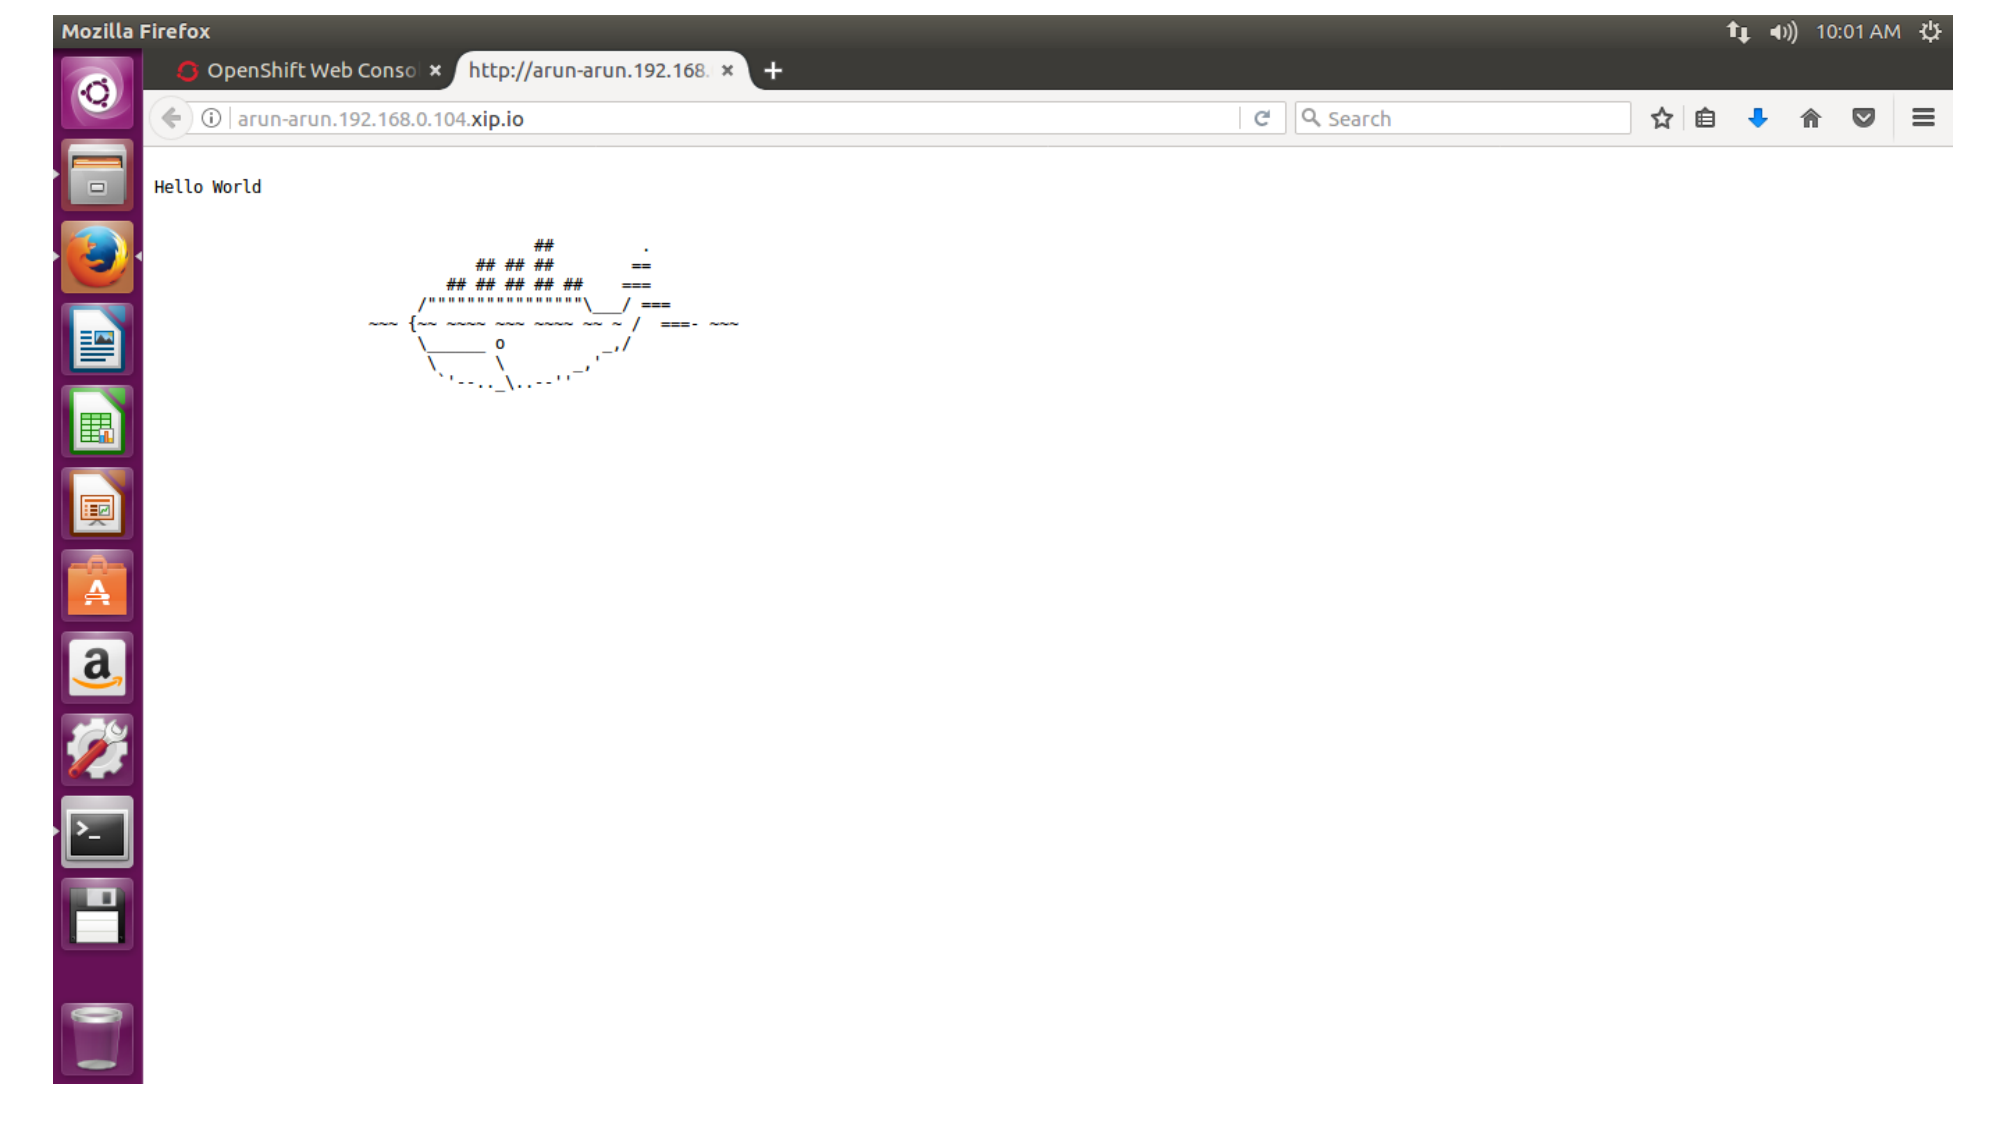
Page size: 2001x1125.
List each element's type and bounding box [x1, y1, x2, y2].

list [53, 15, 1953, 1084]
